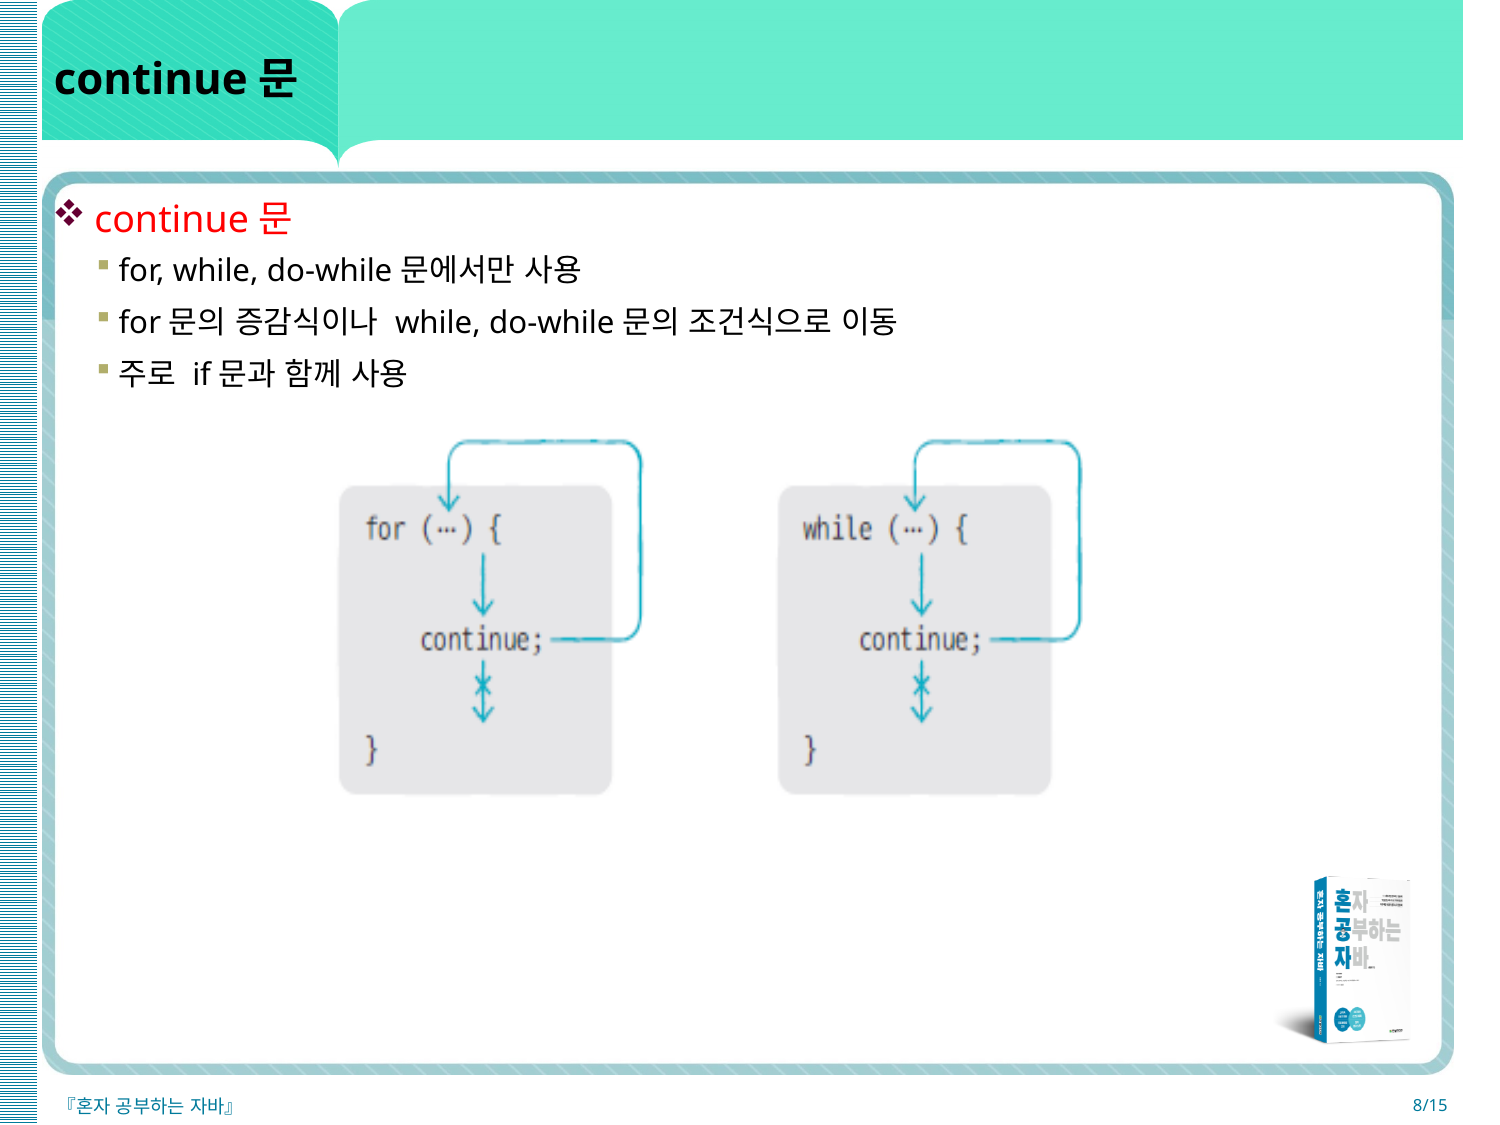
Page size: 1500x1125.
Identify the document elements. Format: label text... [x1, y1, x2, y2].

picture [68, 1097, 75, 1110]
picture [312, 412, 1101, 827]
picture [42, 0, 1463, 187]
picture [225, 1102, 232, 1115]
picture [1243, 797, 1488, 1122]
title continue문 [39, 42, 1280, 138]
list continue문 for, while, do-while문에서만 사용 for문의 증감식이나 while, do-while문의 조건식으로 이동 주로 if문과 함께 사용 [37, 187, 1463, 1091]
picture [116, 1102, 131, 1107]
